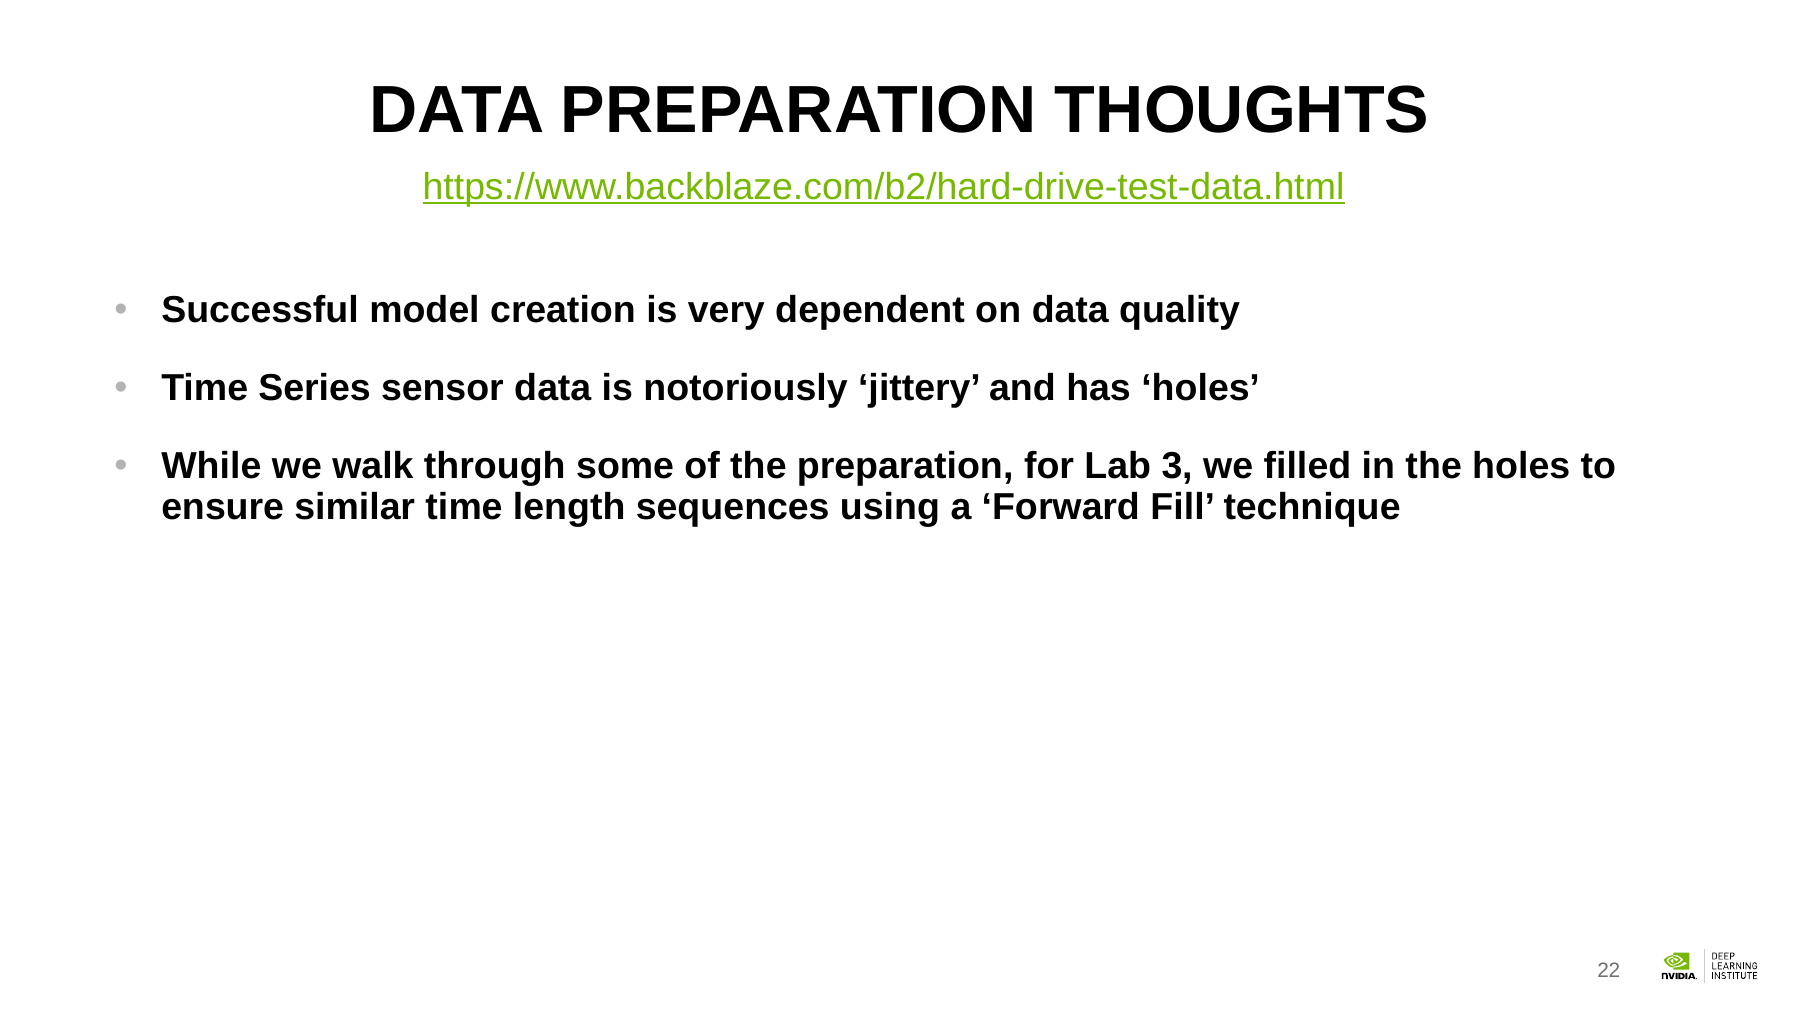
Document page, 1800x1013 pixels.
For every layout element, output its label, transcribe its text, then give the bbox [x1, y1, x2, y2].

slide_number 22 [1230, 942, 1636, 997]
text_box Successful model creation is very dependent on data quality Time Series sensor data is notoriously ‘jittery’ and has ‘holes’ While we walk through some of the preparation, for Lab 3, we filled in the holes to ensure similar time length sequences using a ‘Forward Fill’ technique [99, 282, 1701, 535]
title DATA PREPARATION THOUGHTS [81, 57, 1719, 156]
text_box https://www.backblaze.com/b2/hard-drive-test-data.html [408, 154, 1596, 215]
